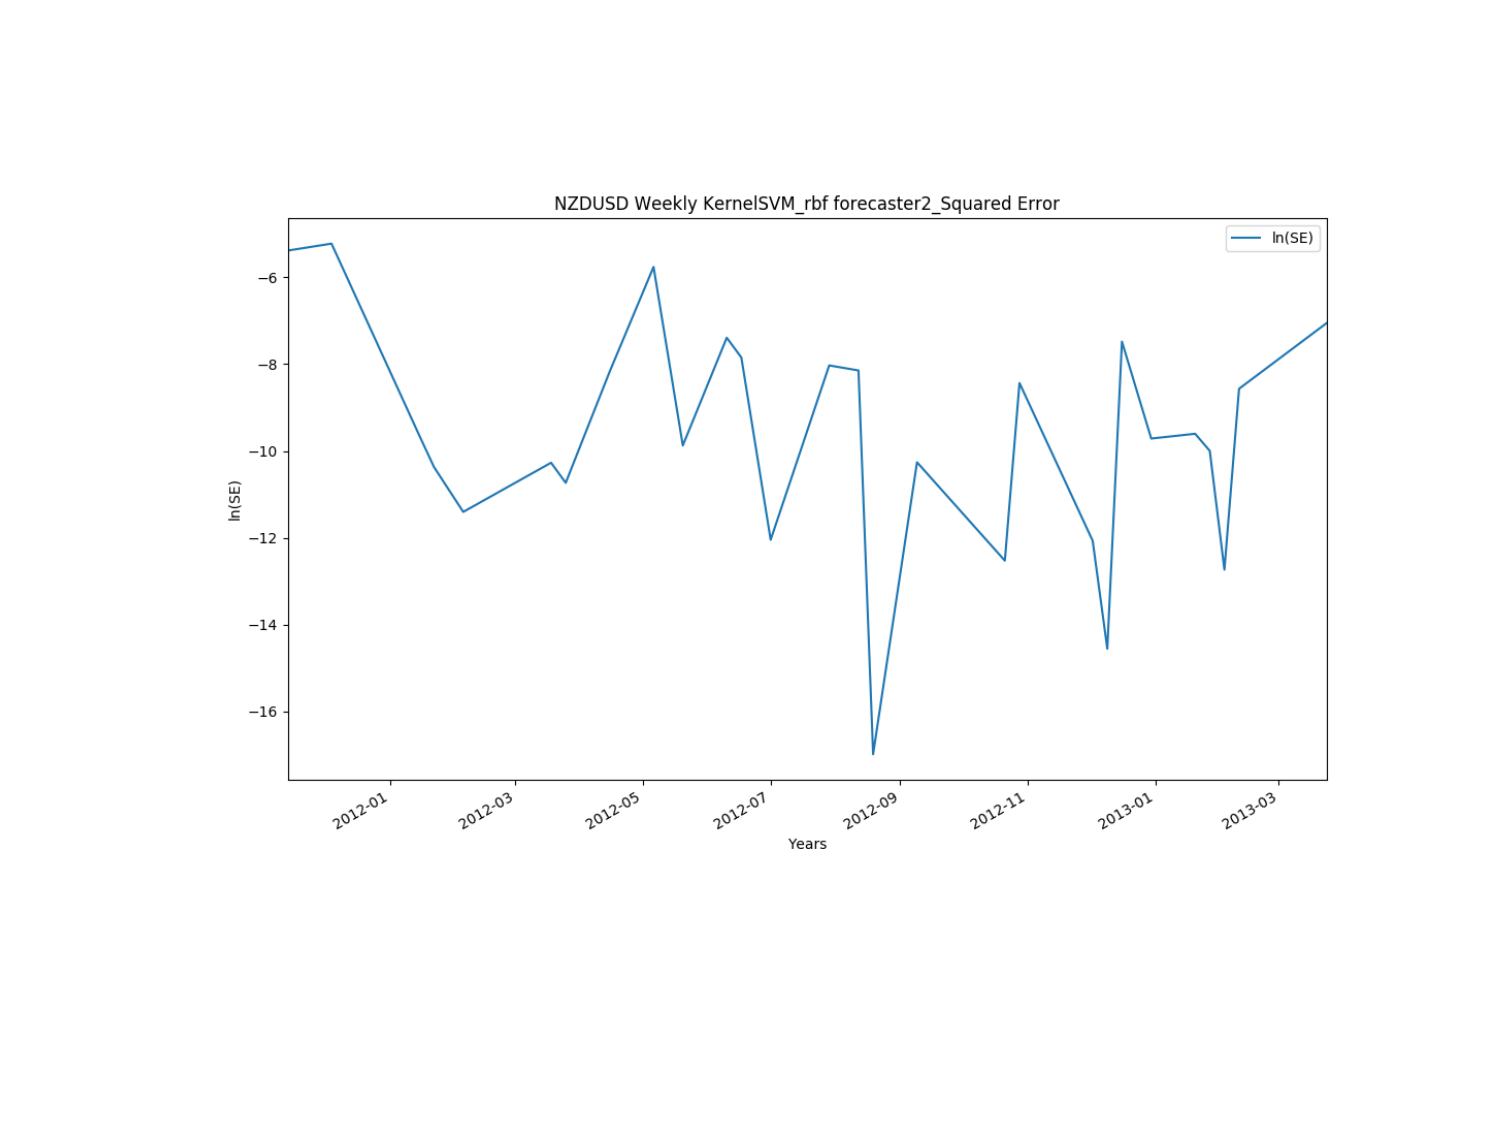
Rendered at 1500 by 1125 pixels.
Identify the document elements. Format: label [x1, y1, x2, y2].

picture [119, 119, 1461, 946]
